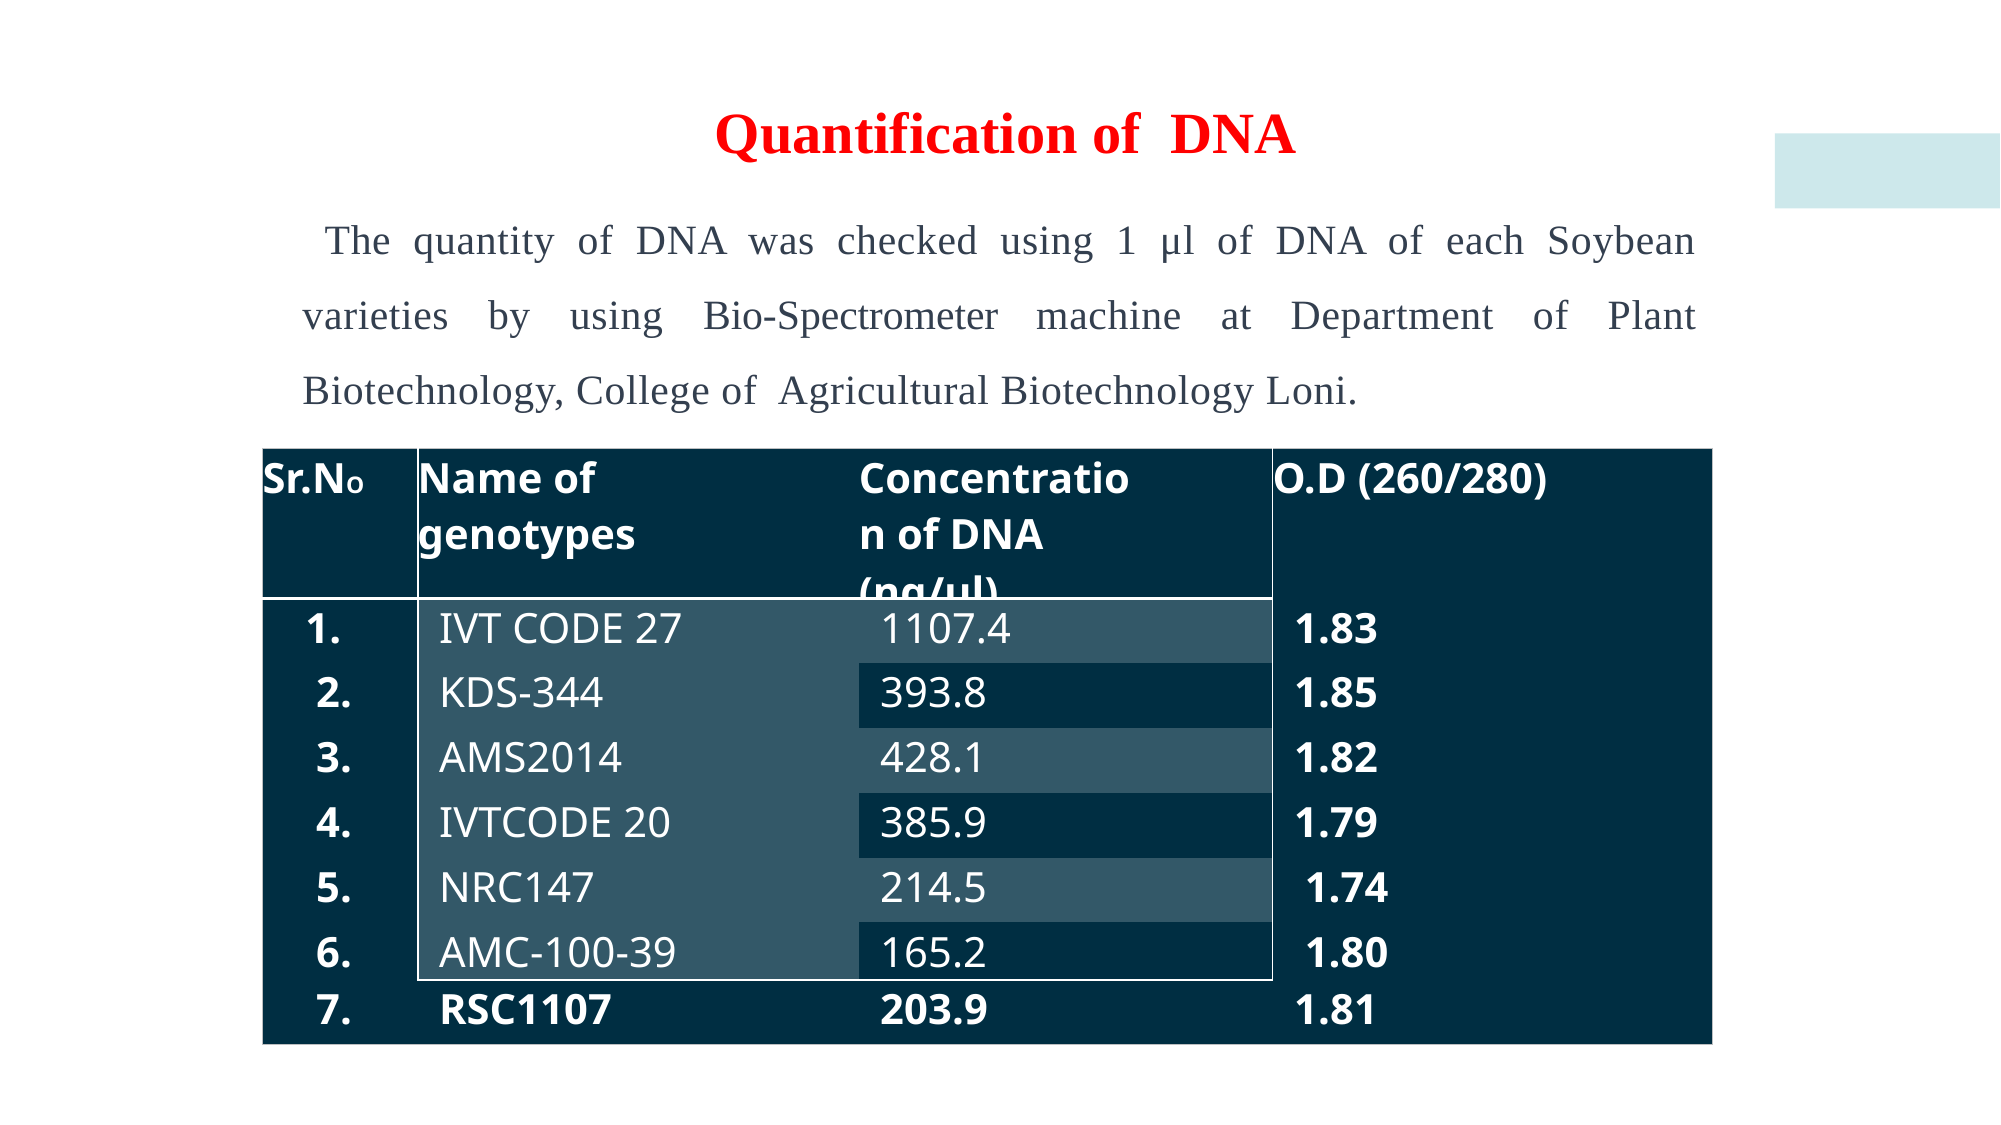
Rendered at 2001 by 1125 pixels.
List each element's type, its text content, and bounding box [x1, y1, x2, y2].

table_header O.D (260/280) [1273, 449, 1712, 598]
table_cell 385.9 [859, 793, 1272, 858]
table_cell IVT CODE 27 [419, 600, 859, 663]
table_cell 1.85 [1273, 663, 1712, 728]
table_cell IVTCODE 20 [419, 793, 859, 858]
table_header Sr.NO [263, 449, 417, 597]
table_cell 7. [263, 980, 418, 1044]
table_cell 2. [263, 663, 417, 728]
text_box Quantification of DNA [699, 87, 1350, 173]
table_header Name of genotypes [419, 449, 859, 597]
table_cell KDS-344 [419, 663, 859, 728]
table_cell AMC-100-39 [419, 922, 859, 979]
title The quantity of DNA was checked using 1 μl of DNA of each Soybean varieties by using Bio-Spectrometer machine at Department of Plant Biotechnology, College of Agricultural Biotechnology Loni. [287, 149, 1713, 448]
table_cell 1.83 [1273, 598, 1712, 663]
table_cell 165.2 [859, 922, 1272, 979]
table_cell 1.74 [1273, 858, 1712, 922]
table_cell 4. [263, 793, 417, 858]
table_cell 203.9 [859, 981, 1273, 1044]
table_cell 214.5 [859, 858, 1272, 922]
table_header Concentration of DNA (ng/μl) [859, 449, 1272, 597]
table_cell NRC147 [419, 858, 859, 922]
table_cell 3. [263, 728, 417, 793]
table_cell 6. [263, 922, 417, 980]
table_cell 1.82 [1273, 728, 1712, 793]
table_cell 1.80 [1273, 922, 1712, 980]
table_cell 1. [263, 600, 417, 663]
table_cell 1.81 [1273, 980, 1712, 1044]
table_cell 1107.4 [859, 600, 1272, 663]
table_cell 428.1 [859, 728, 1272, 793]
table_cell RSC1107 [418, 981, 859, 1044]
table_cell AMS2014 [419, 728, 859, 793]
table_cell 393.8 [859, 663, 1272, 728]
table_cell 1.79 [1273, 793, 1712, 858]
table_cell 5. [263, 858, 417, 922]
